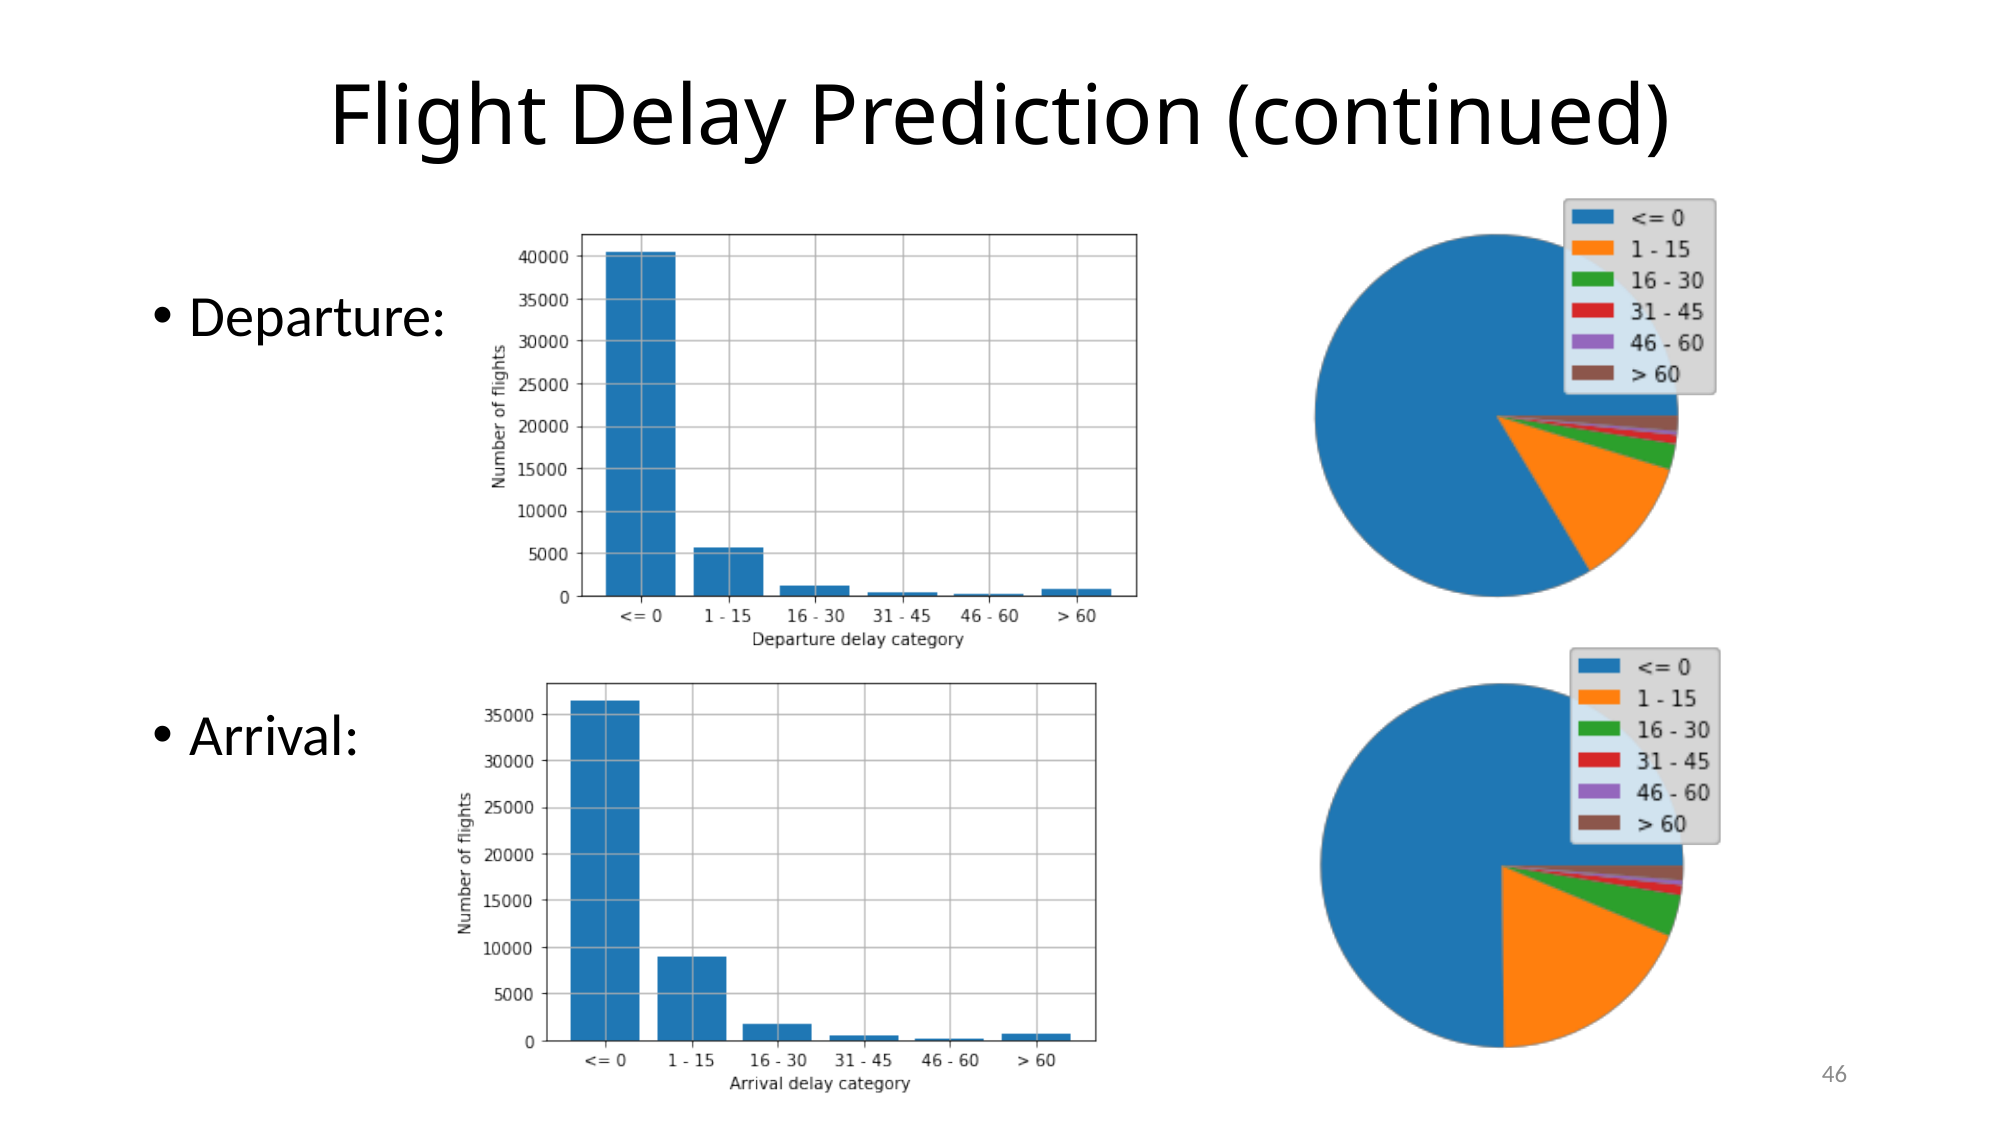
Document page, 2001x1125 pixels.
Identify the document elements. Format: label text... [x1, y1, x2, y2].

picture [482, 224, 1148, 659]
picture [1306, 638, 1729, 1073]
picture [448, 673, 1107, 1103]
slide_number 46 [1412, 1042, 1863, 1103]
list Departure: Arrival: [137, 278, 1863, 1014]
title Flight Delay Prediction (continued) [137, 59, 1863, 176]
picture [1295, 189, 1727, 618]
